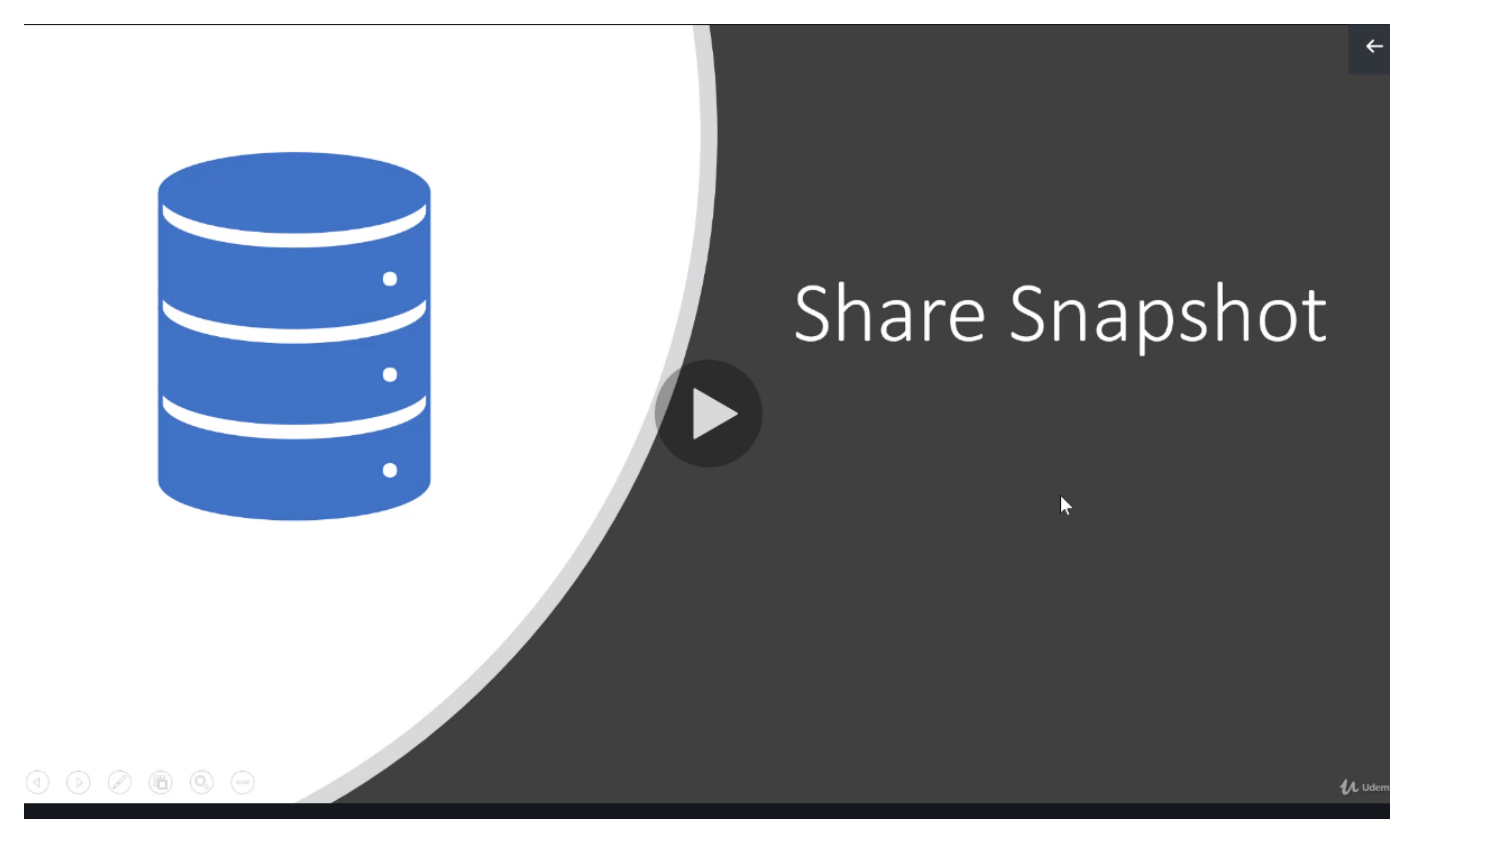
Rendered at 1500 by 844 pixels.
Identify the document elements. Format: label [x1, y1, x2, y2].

picture [24, 24, 1390, 819]
